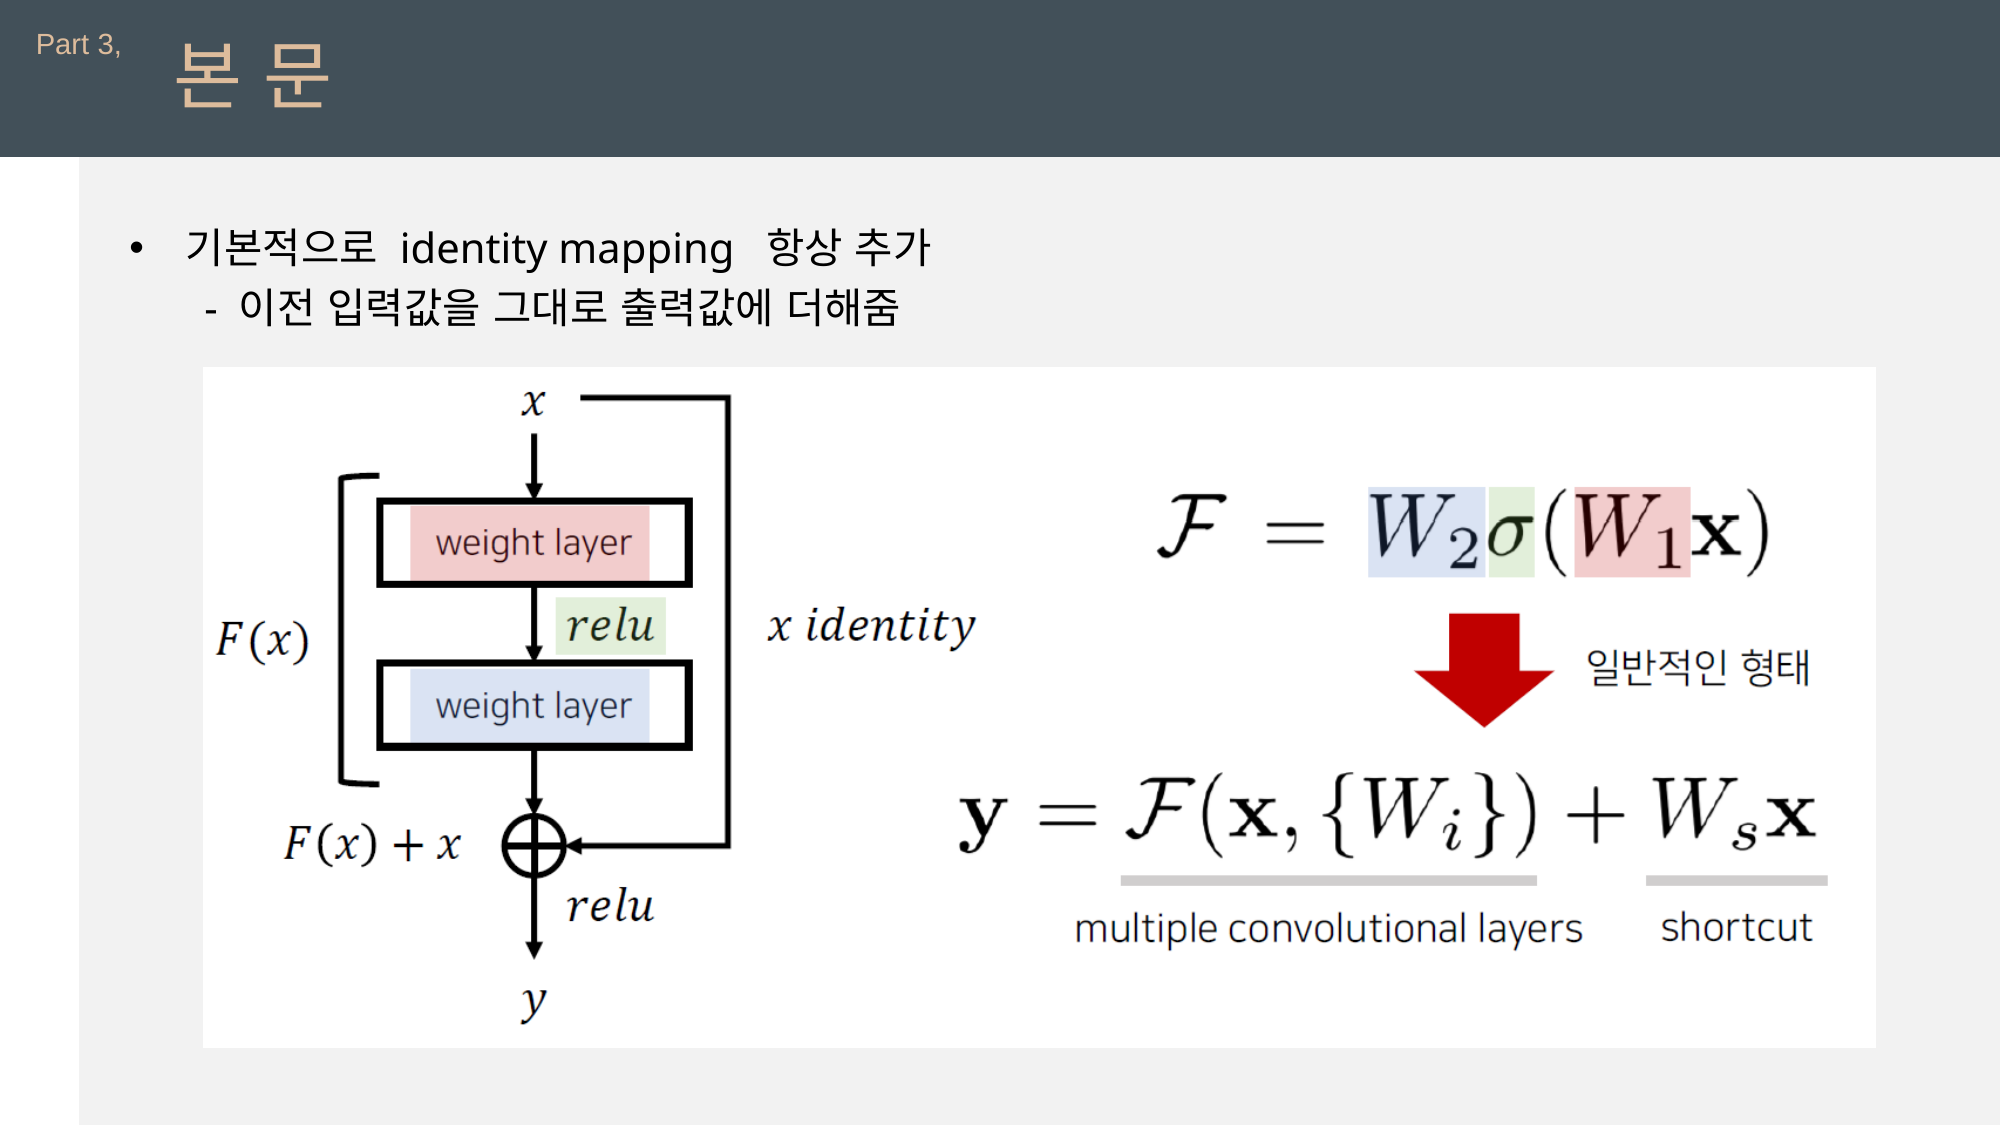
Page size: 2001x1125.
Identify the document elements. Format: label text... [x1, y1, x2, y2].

text_box [78, 158, 2000, 1125]
text_box 본 문 [158, 20, 834, 126]
text_box Part 3, [21, 18, 138, 68]
picture [203, 367, 1876, 1048]
text_box [0, 0, 2000, 158]
